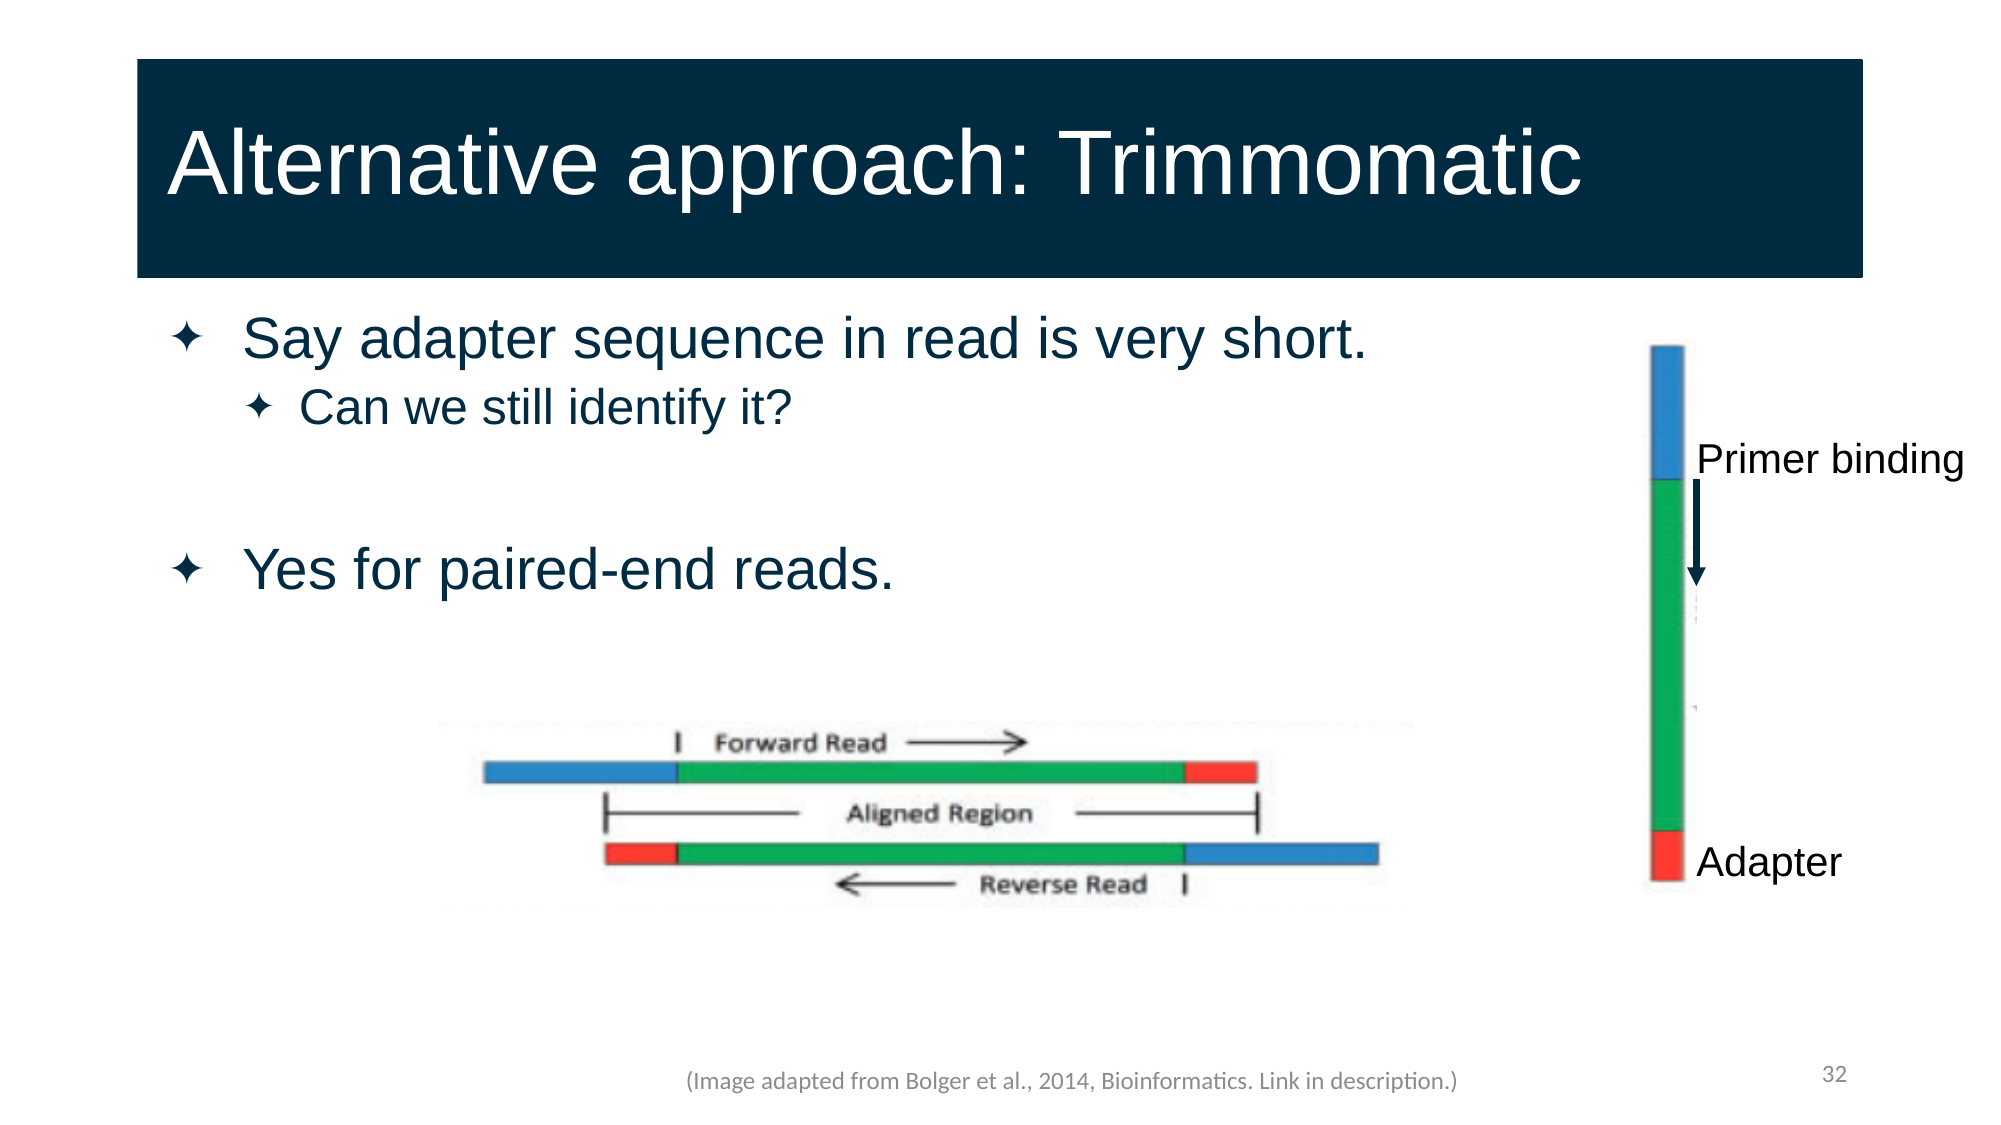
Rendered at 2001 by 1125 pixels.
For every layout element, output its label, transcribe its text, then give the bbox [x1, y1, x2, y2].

title Alternative approach: Trimmomatic [137, 59, 1863, 278]
text_box Primer binding [1681, 435, 1986, 480]
footer (Image adapted from Bolger et al., 2014, Bioinformatics. Link in description.) [660, 1064, 1486, 1125]
picture [437, 721, 1413, 908]
picture [1392, 340, 1947, 893]
slide_number 32 [1412, 1042, 1863, 1103]
list Say adapter sequence in read is very short. Can we still identify it? Yes for paired-end reads. [137, 307, 1863, 587]
text_box Adapter [1681, 837, 1986, 883]
